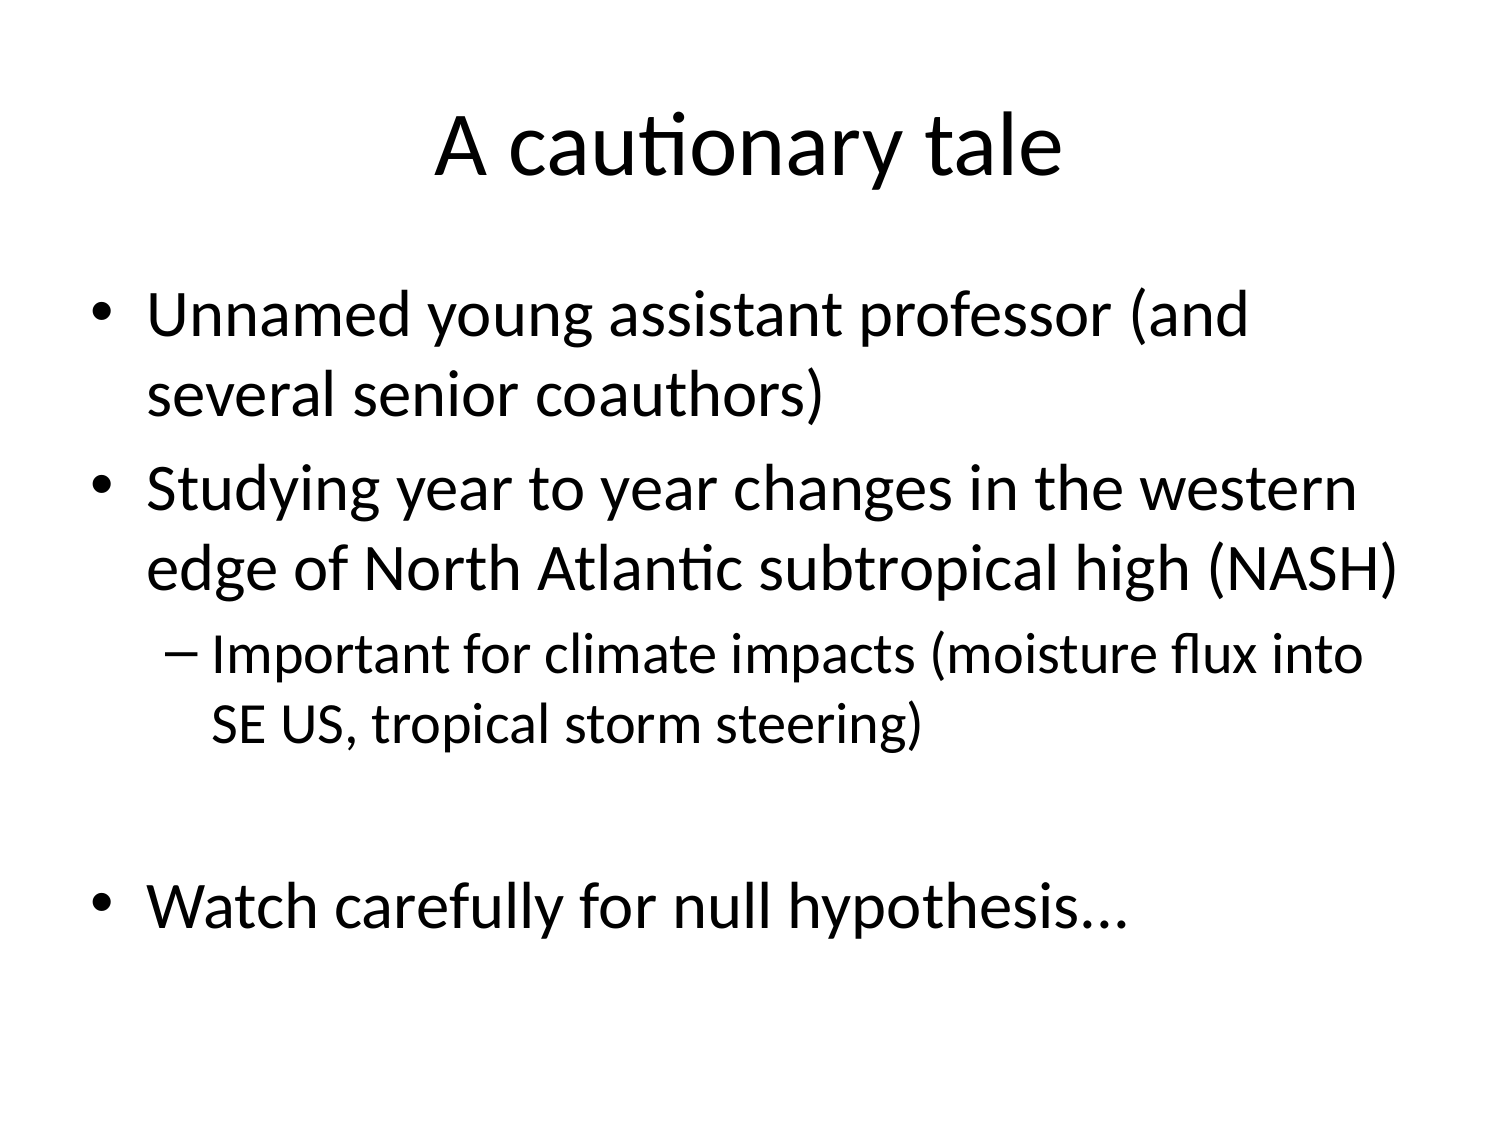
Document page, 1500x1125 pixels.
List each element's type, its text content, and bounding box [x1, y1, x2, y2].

title A cautionary tale [75, 45, 1425, 233]
list Unnamed young assistant professor (and several senior coauthors) Studying year to year changes in the western edge of North Atlantic subtropical high (NASH) Important for climate impacts (moisture flux into SE US, tropical storm steering) Watch carefully for null hypothesis... [75, 262, 1425, 1100]
